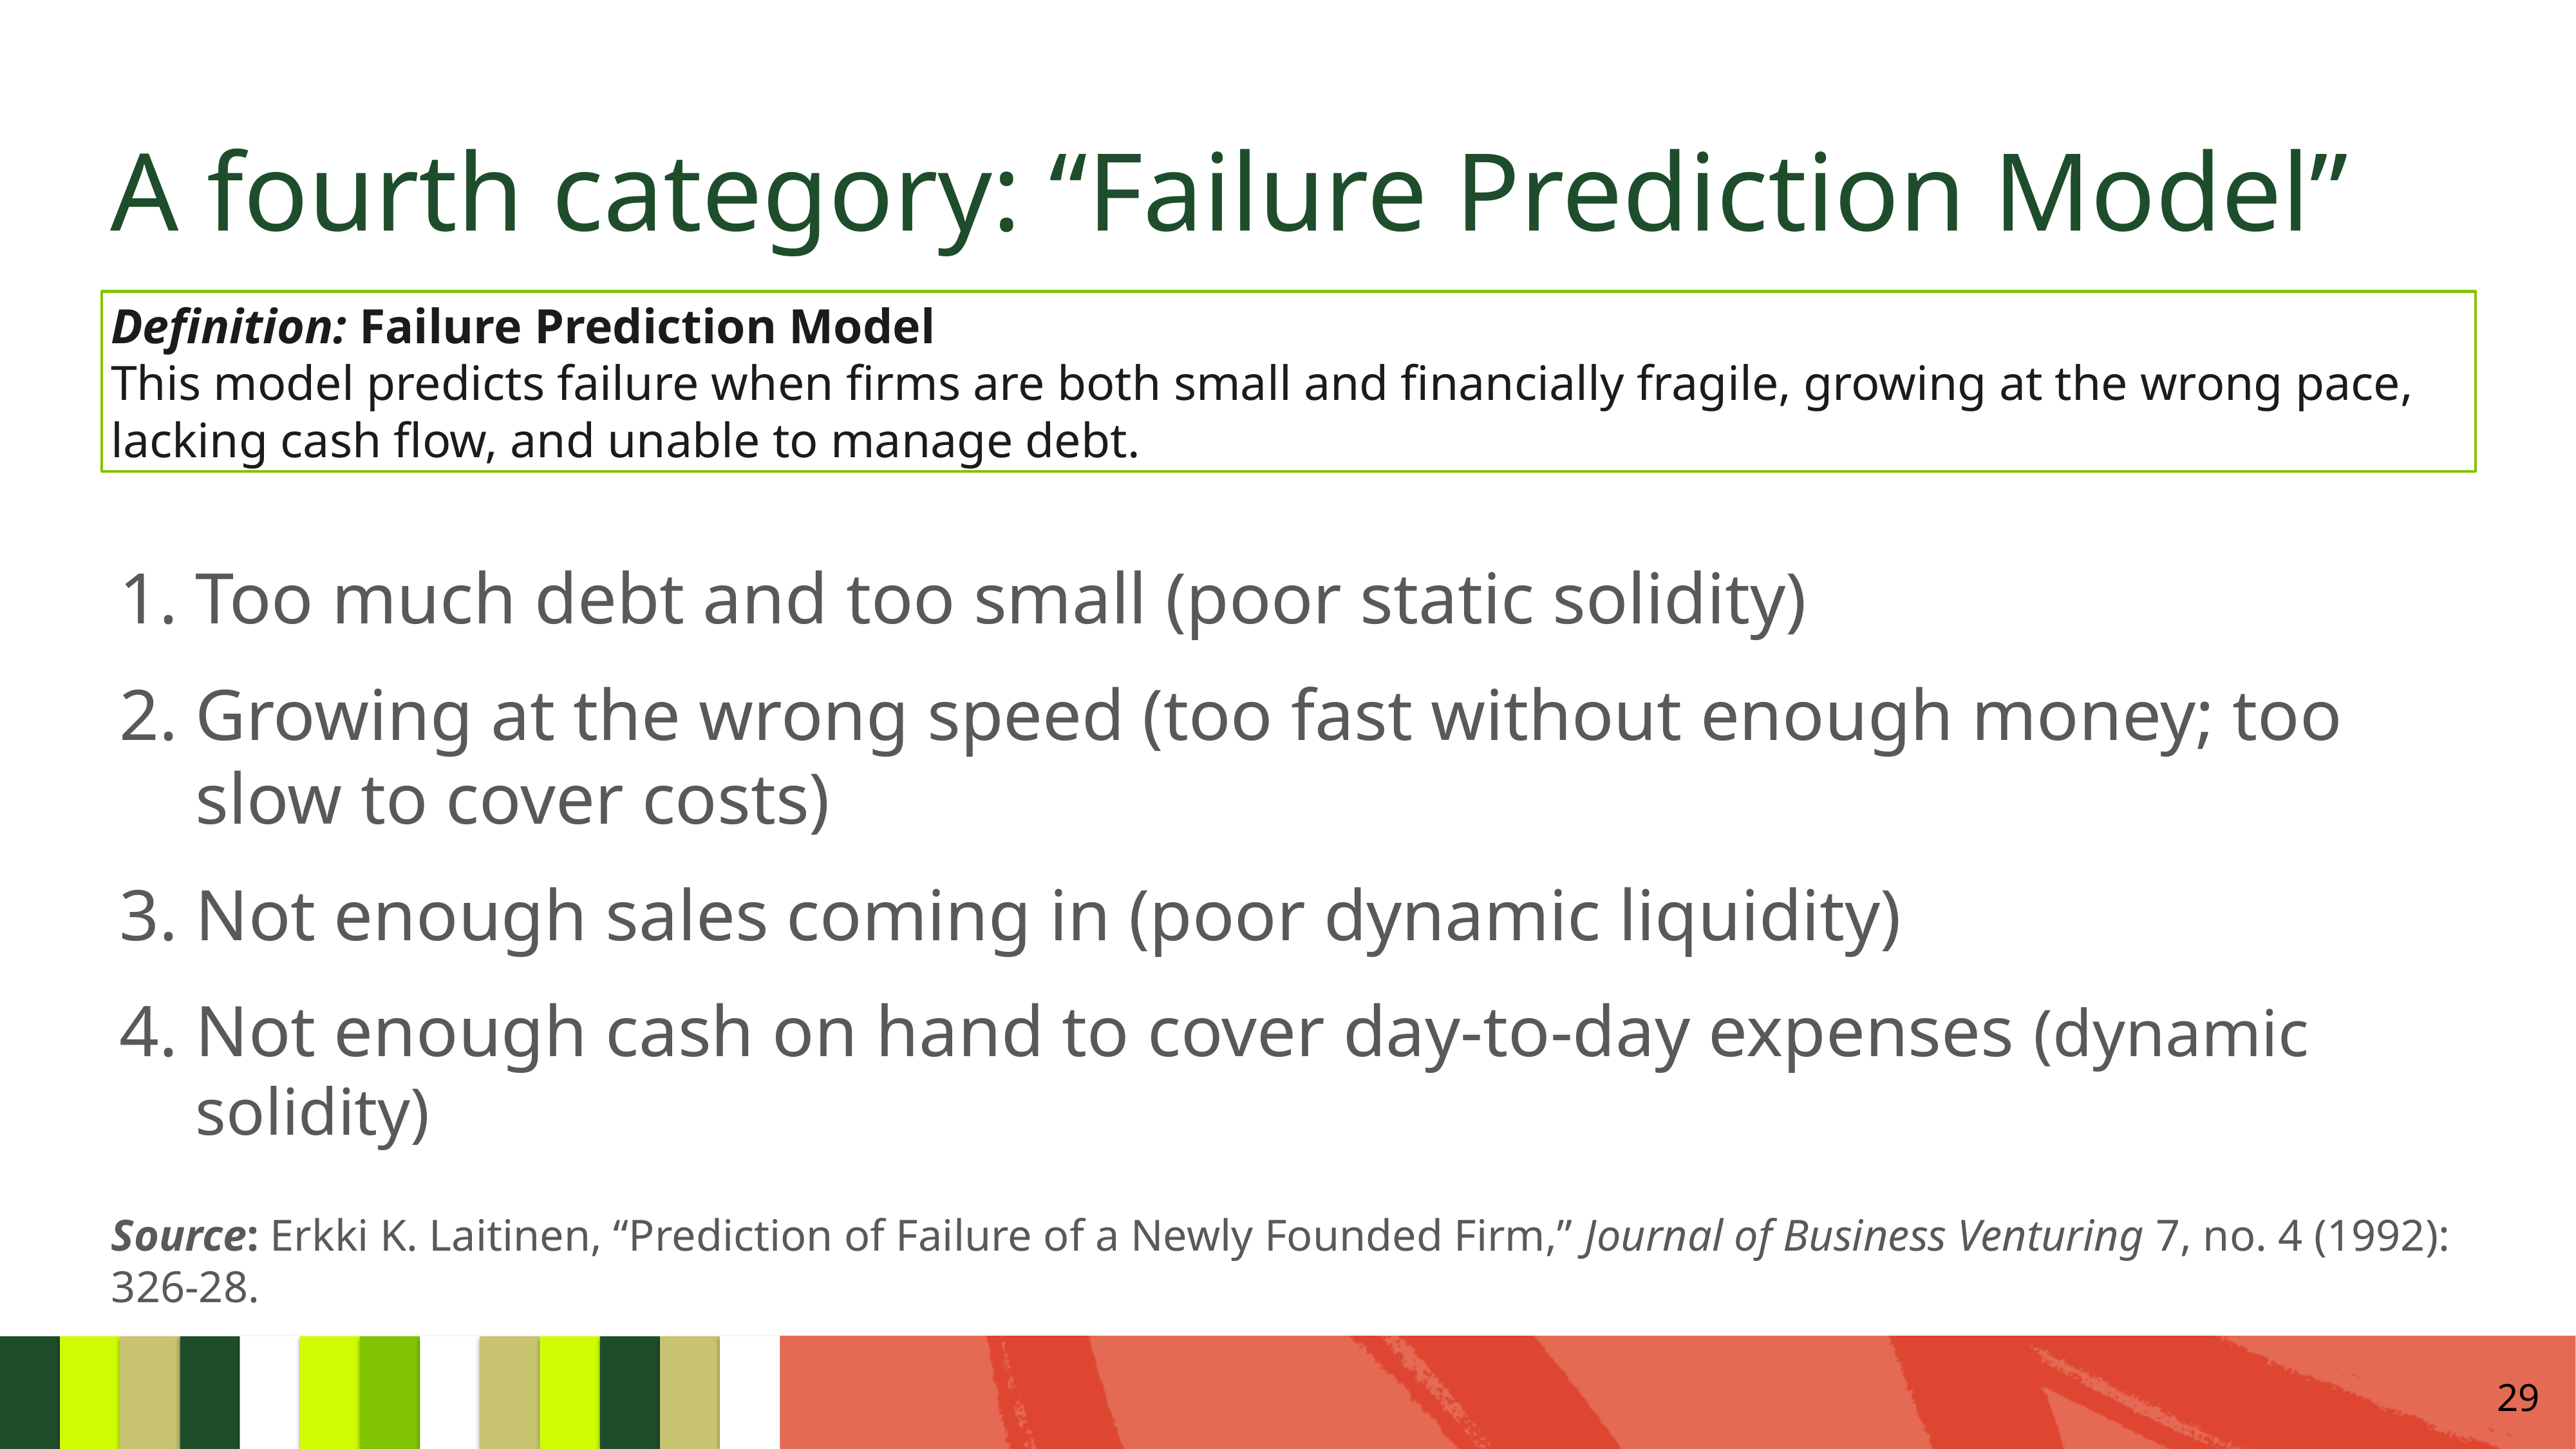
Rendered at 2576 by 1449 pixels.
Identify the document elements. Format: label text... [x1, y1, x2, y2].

slide_number 29 [2452, 1376, 2550, 1423]
title A fourth category: “Failure Prediction Model” [100, 133, 2476, 265]
picture [780, 1336, 2576, 1449]
list Source: Erkki K. Laitinen, “Prediction of Failure of a Newly Founded Firm,” Journal of Business Venturing 7, no. 4 (1992): 326-28. [101, 1198, 2477, 1340]
list Too much debt and too small (poor static solidity) Growing at the wrong speed (too fast without enough money; too slow to cover costs) Not enough sales coming in (poor dynamic liquidity) Not enough cash on hand to cover day-to-day expenses (dynamic solidity) [100, 544, 2475, 1395]
text_box Definition: Failure Prediction Model This model predicts failure when firms are both small and financially fragile, growing at the wrong pace, lacking cash flow, and unable to manage debt. [100, 290, 2477, 473]
